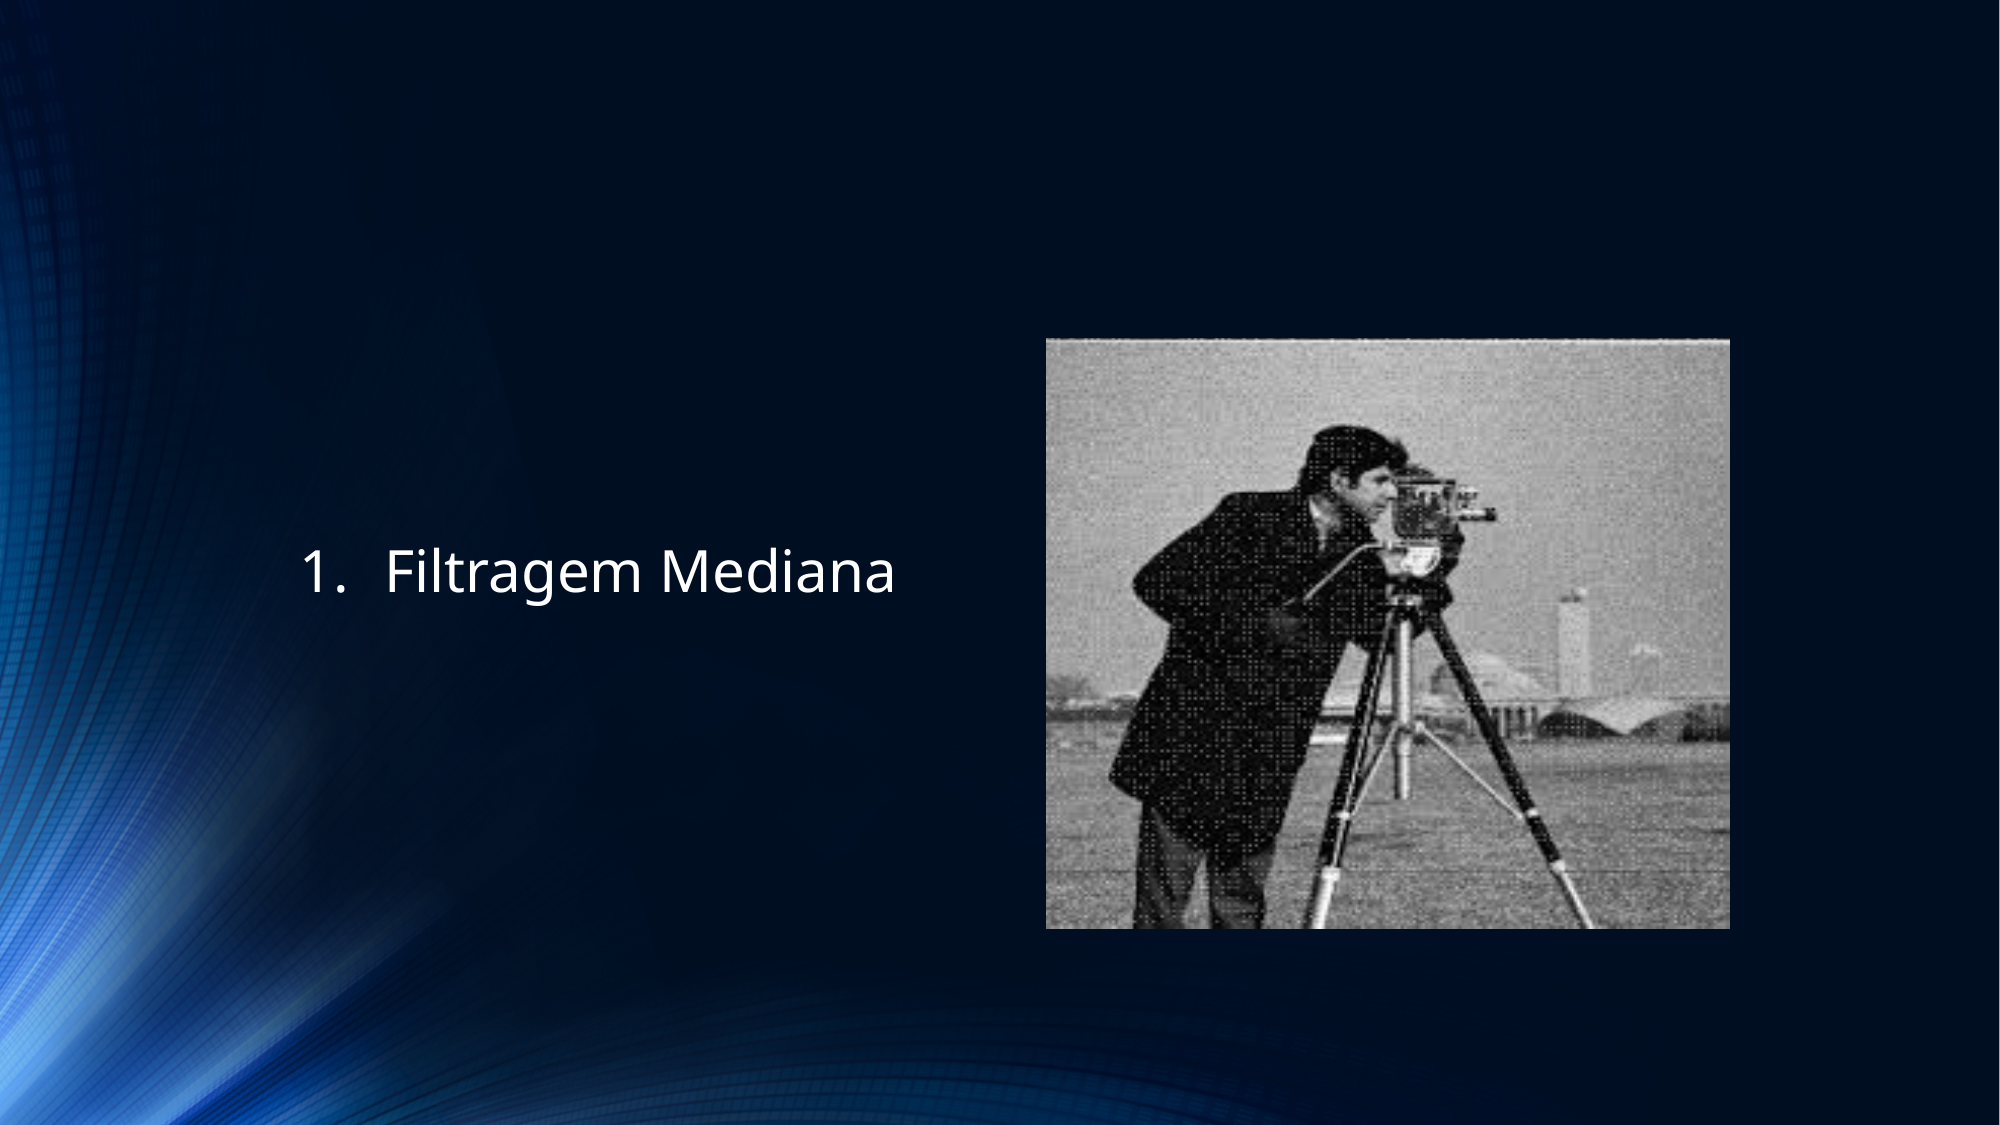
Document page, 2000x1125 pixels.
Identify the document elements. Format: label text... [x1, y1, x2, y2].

picture [0, 0, 2000, 1125]
text_box Filtragem Mediana [285, 527, 1046, 657]
